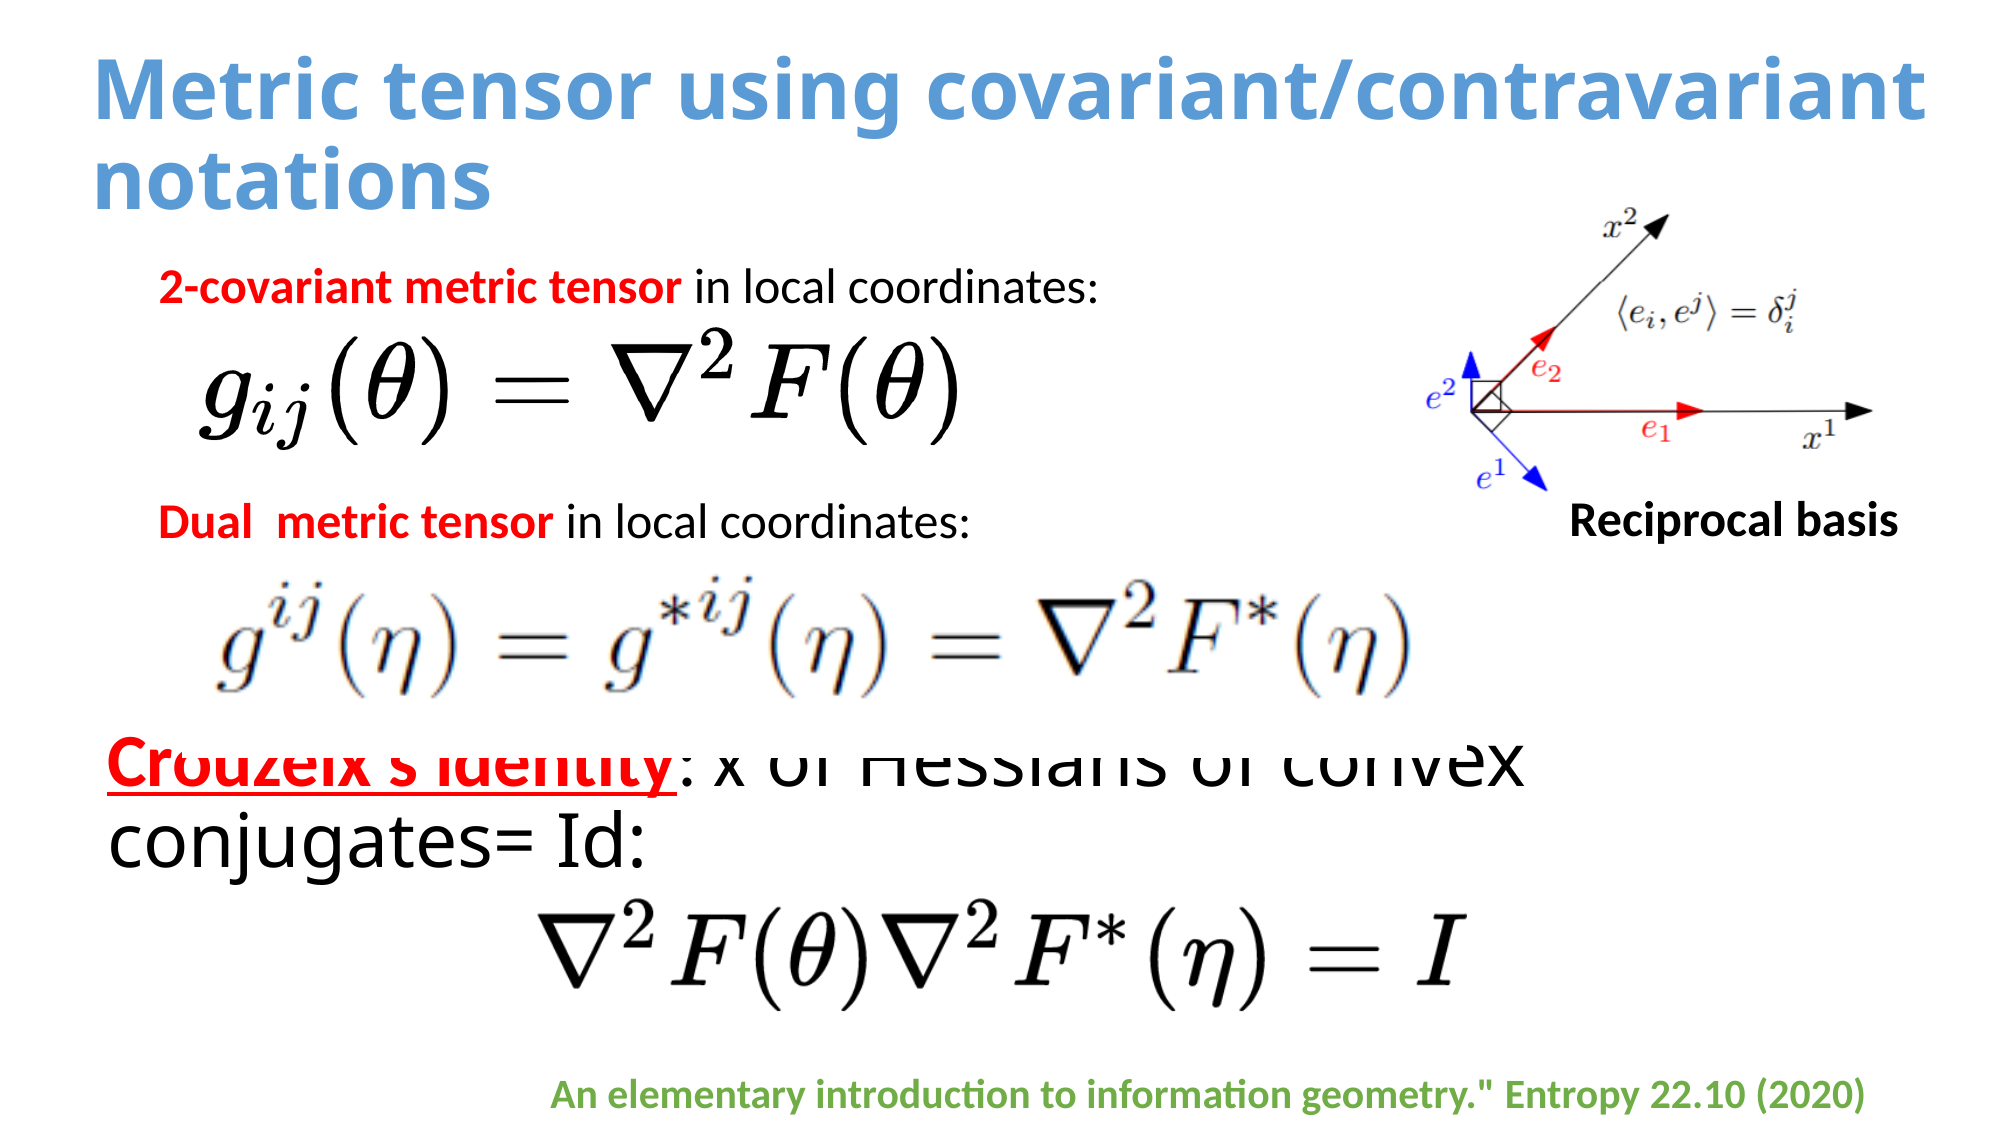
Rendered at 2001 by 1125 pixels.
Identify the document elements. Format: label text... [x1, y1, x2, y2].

text_box 2-covariant metric tensor in local coordinates: [143, 246, 1115, 321]
picture [182, 558, 1467, 758]
picture [533, 890, 1467, 1024]
title Crouzeix’s identity: x of Hessians of convex conjugates= Id: [92, 694, 1941, 912]
text_box Reciprocal basis [1554, 517, 1914, 554]
picture [1370, 192, 1964, 517]
text_box Dual metric tensor in local coordinates: [143, 481, 987, 557]
text_box Metric tensor using covariant/contravariant notations [76, 28, 1964, 247]
text_box An elementary introduction to information geometry." Entropy 22.10 (2020) [535, 1059, 2000, 1125]
picture [198, 318, 967, 458]
